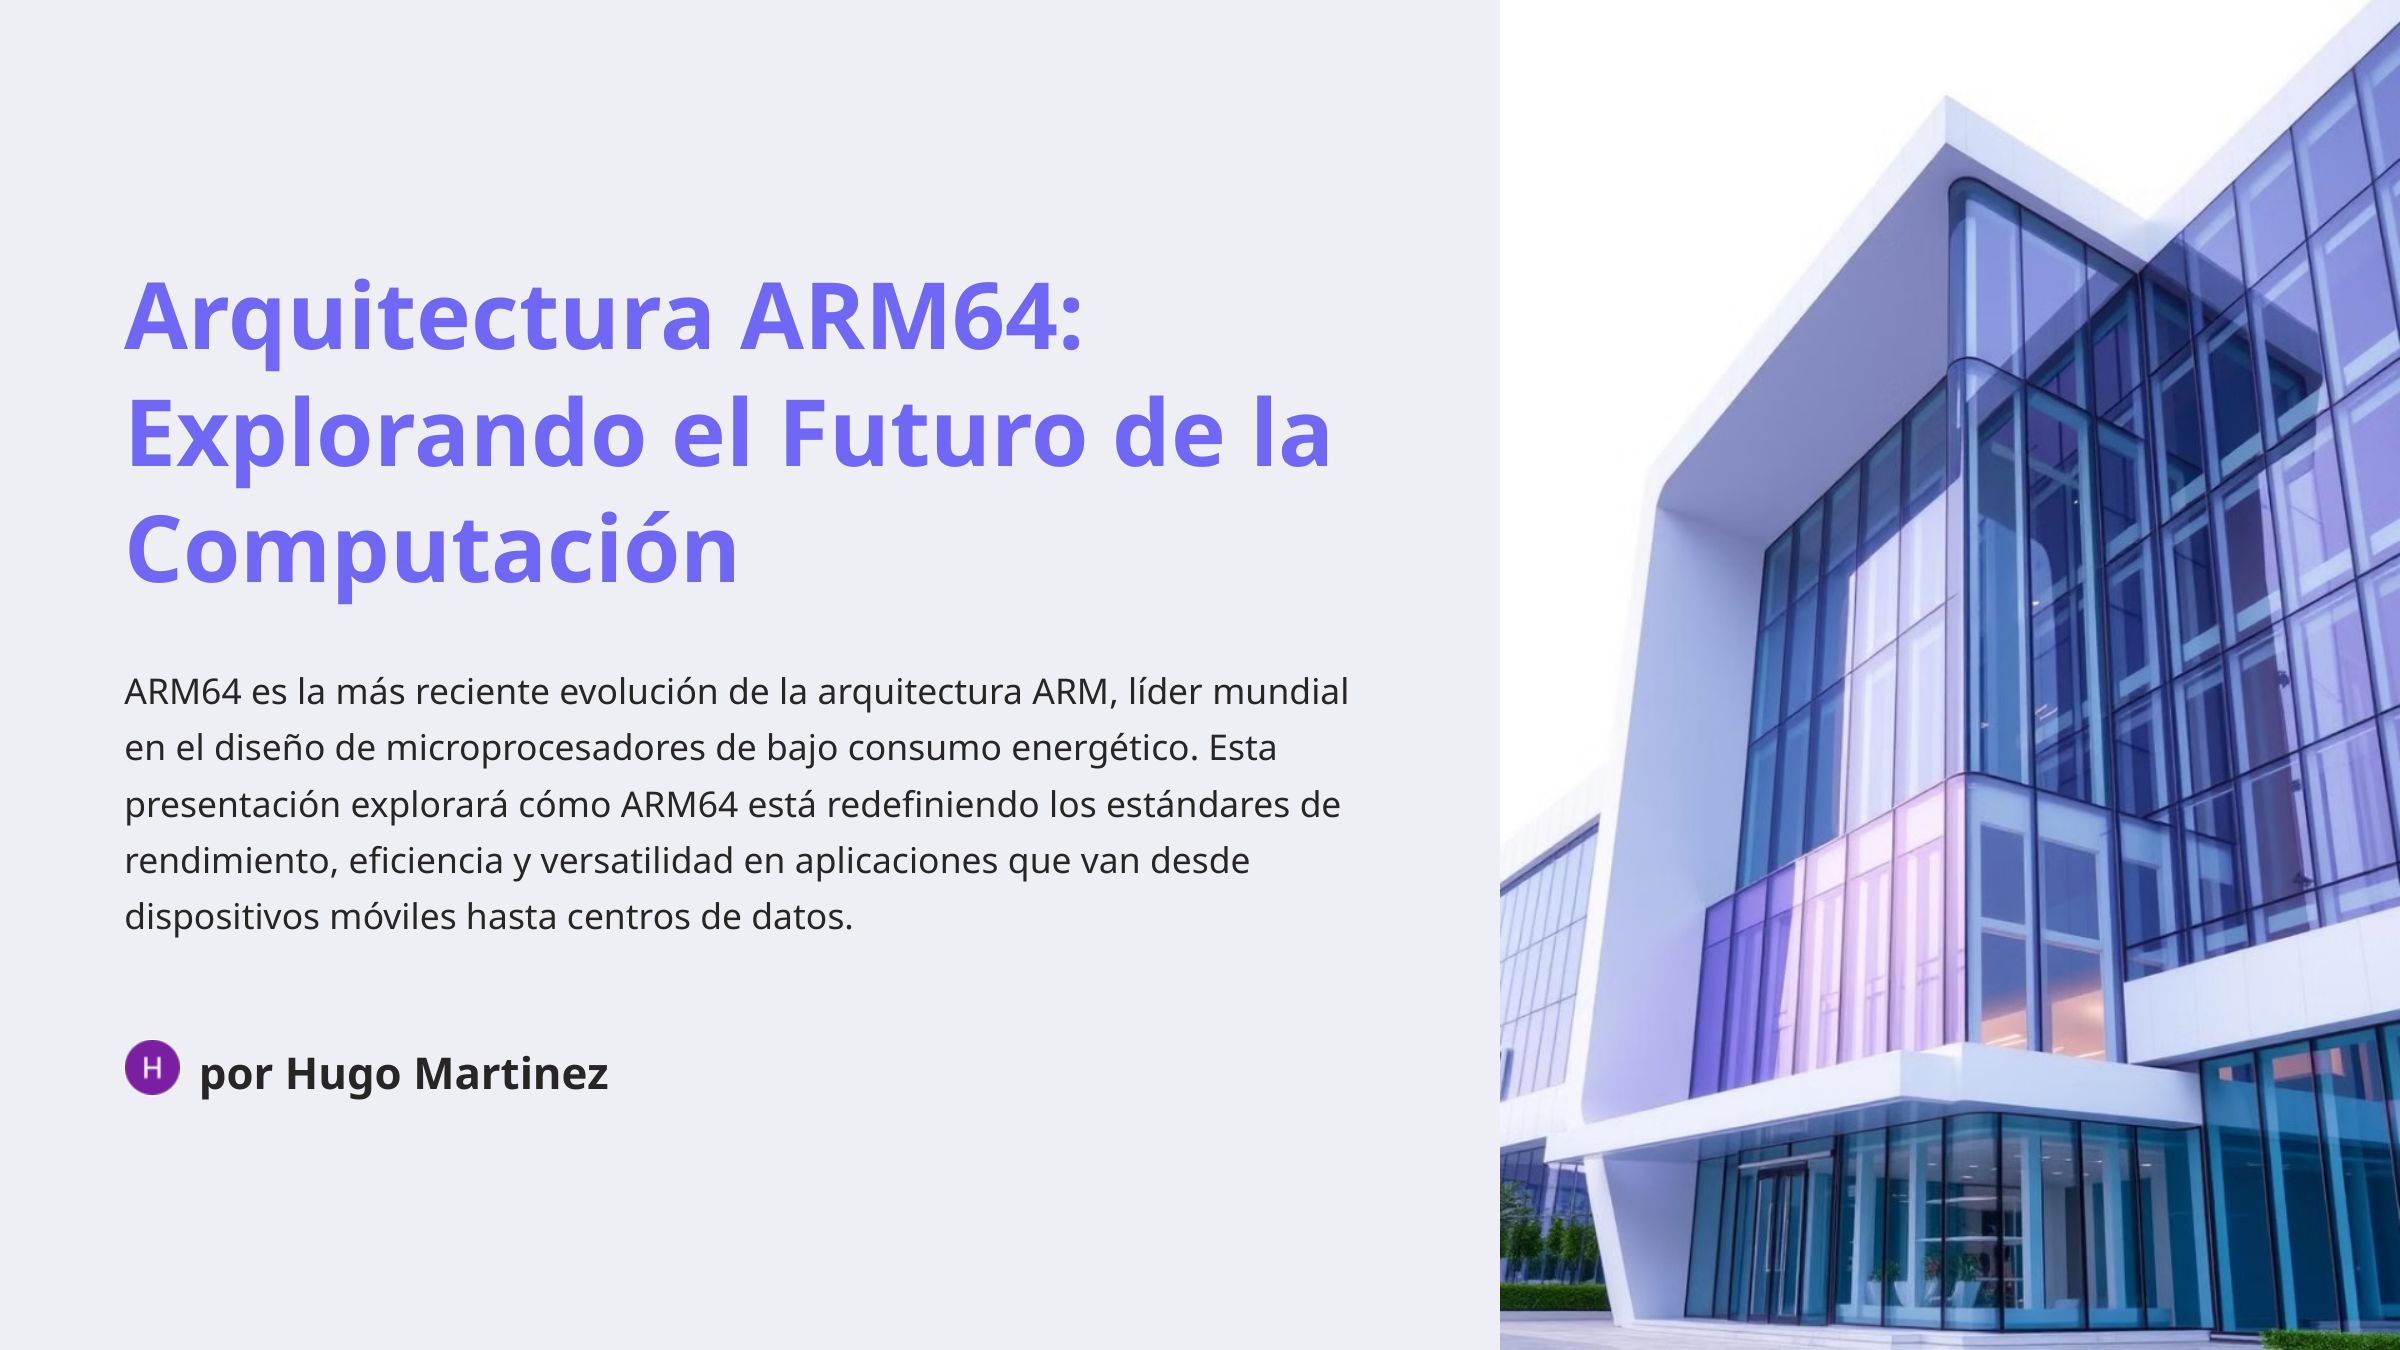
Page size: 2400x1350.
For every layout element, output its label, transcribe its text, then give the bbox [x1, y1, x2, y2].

text_box ARM64 es la más reciente evolución de la arquitectura ARM, líder mundial en el diseño de microprocesadores de bajo consumo energético. Esta presentación explorará cómo ARM64 está redefiniendo los estándares de rendimiento, eficiencia y versatilidad en aplicaciones que van desde dispositivos móviles hasta centros de datos. [124, 655, 1376, 997]
picture [1499, 0, 2400, 1350]
picture [125, 1040, 180, 1095]
text_box por Hugo Martinez [198, 1036, 635, 1099]
text_box Arquitectura ARM64: Explorando el Futuro de la Computación [124, 251, 1376, 602]
